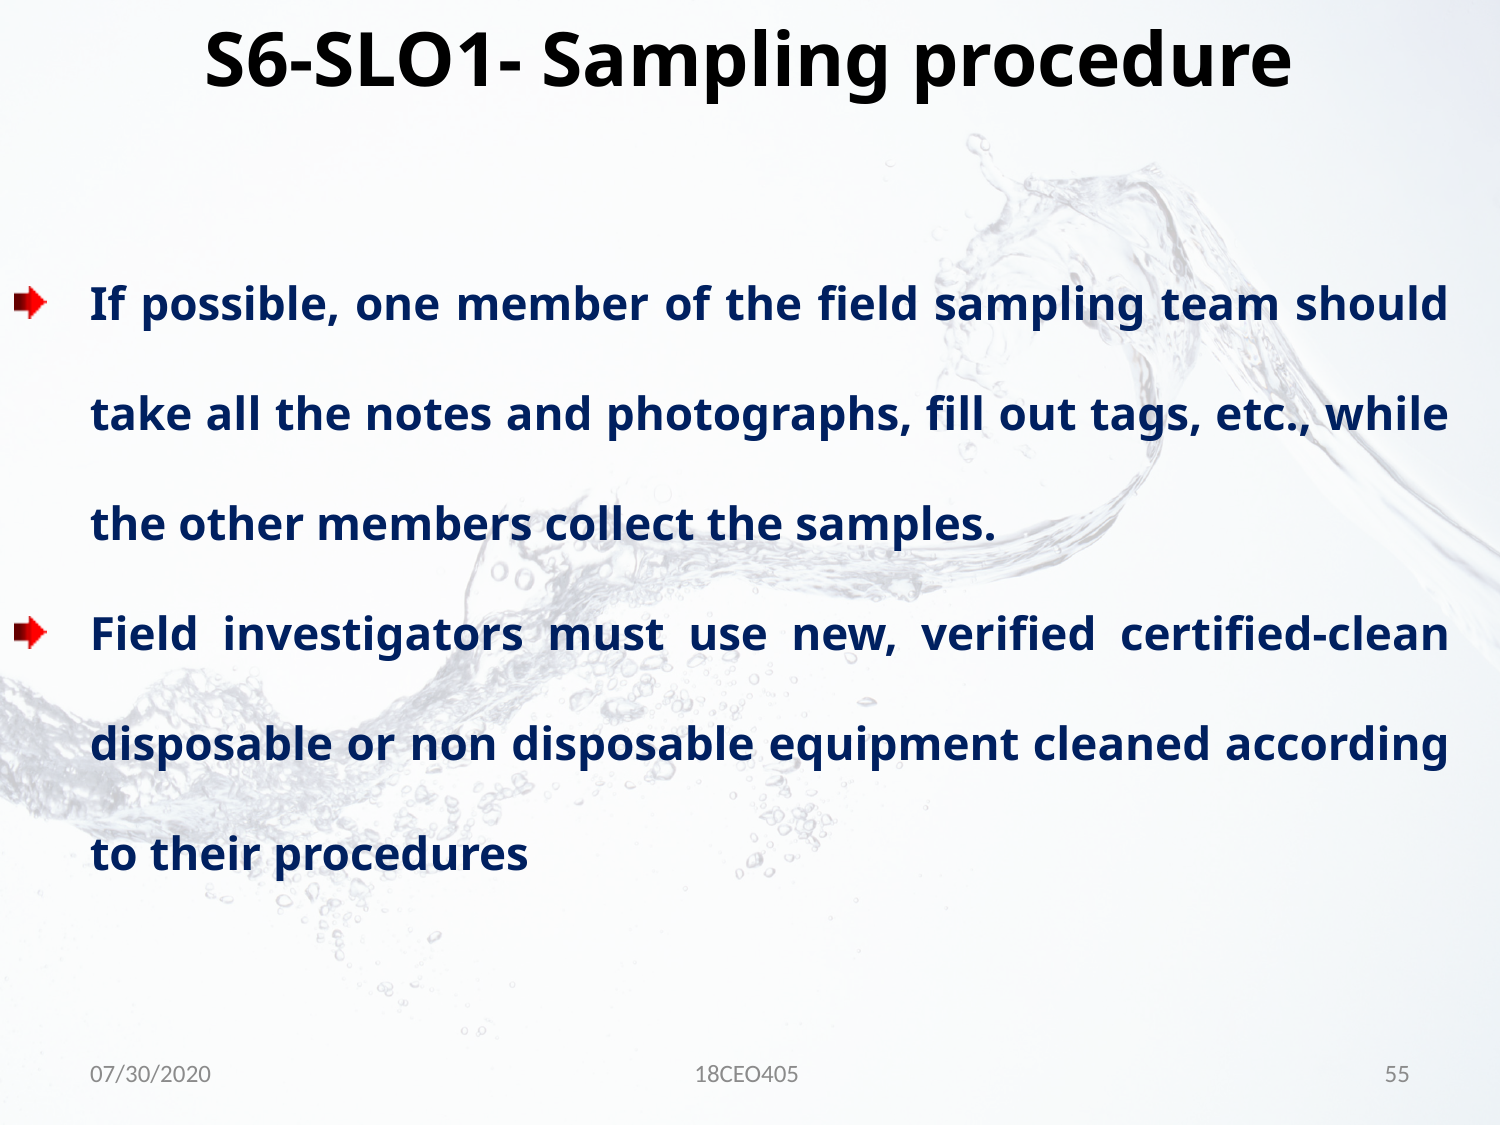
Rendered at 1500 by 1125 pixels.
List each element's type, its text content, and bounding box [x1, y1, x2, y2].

text_box S6-SLO1- Sampling procedure [0, 0, 1500, 113]
text_box If possible, one member of the field sampling team should take all the notes and photographs, fill out tags, etc., while the other members collect the samples. Field investigators must use new, verified certified-clean disposable or non disposable equipment cleaned according to their procedures [0, 212, 1465, 887]
slide_number 55 [1074, 1042, 1425, 1103]
footer 18CEO405 [512, 1042, 988, 1103]
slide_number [75, 1042, 425, 1103]
picture [14, 286, 47, 319]
picture [14, 616, 47, 649]
